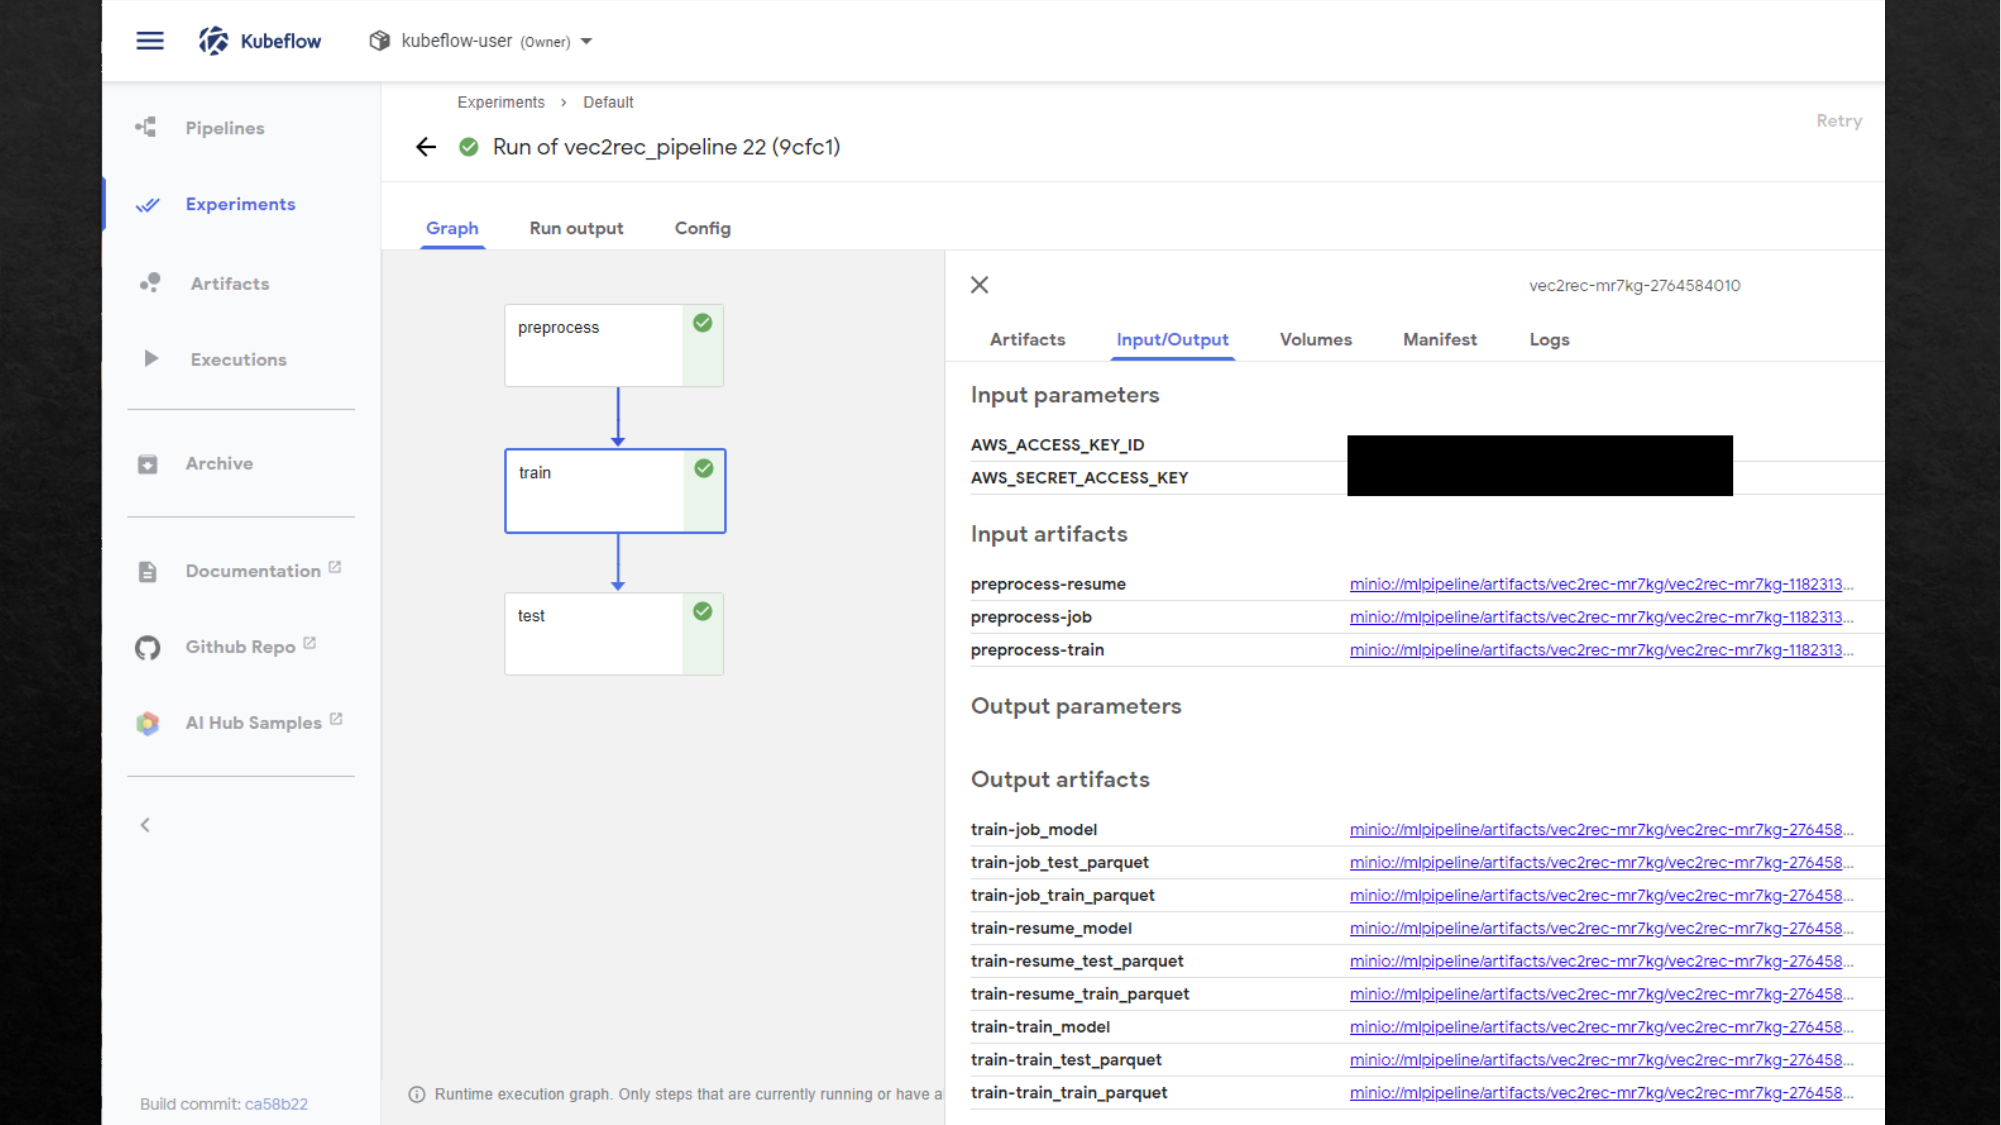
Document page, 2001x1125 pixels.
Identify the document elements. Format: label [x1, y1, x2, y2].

list [100, 0, 1886, 1125]
